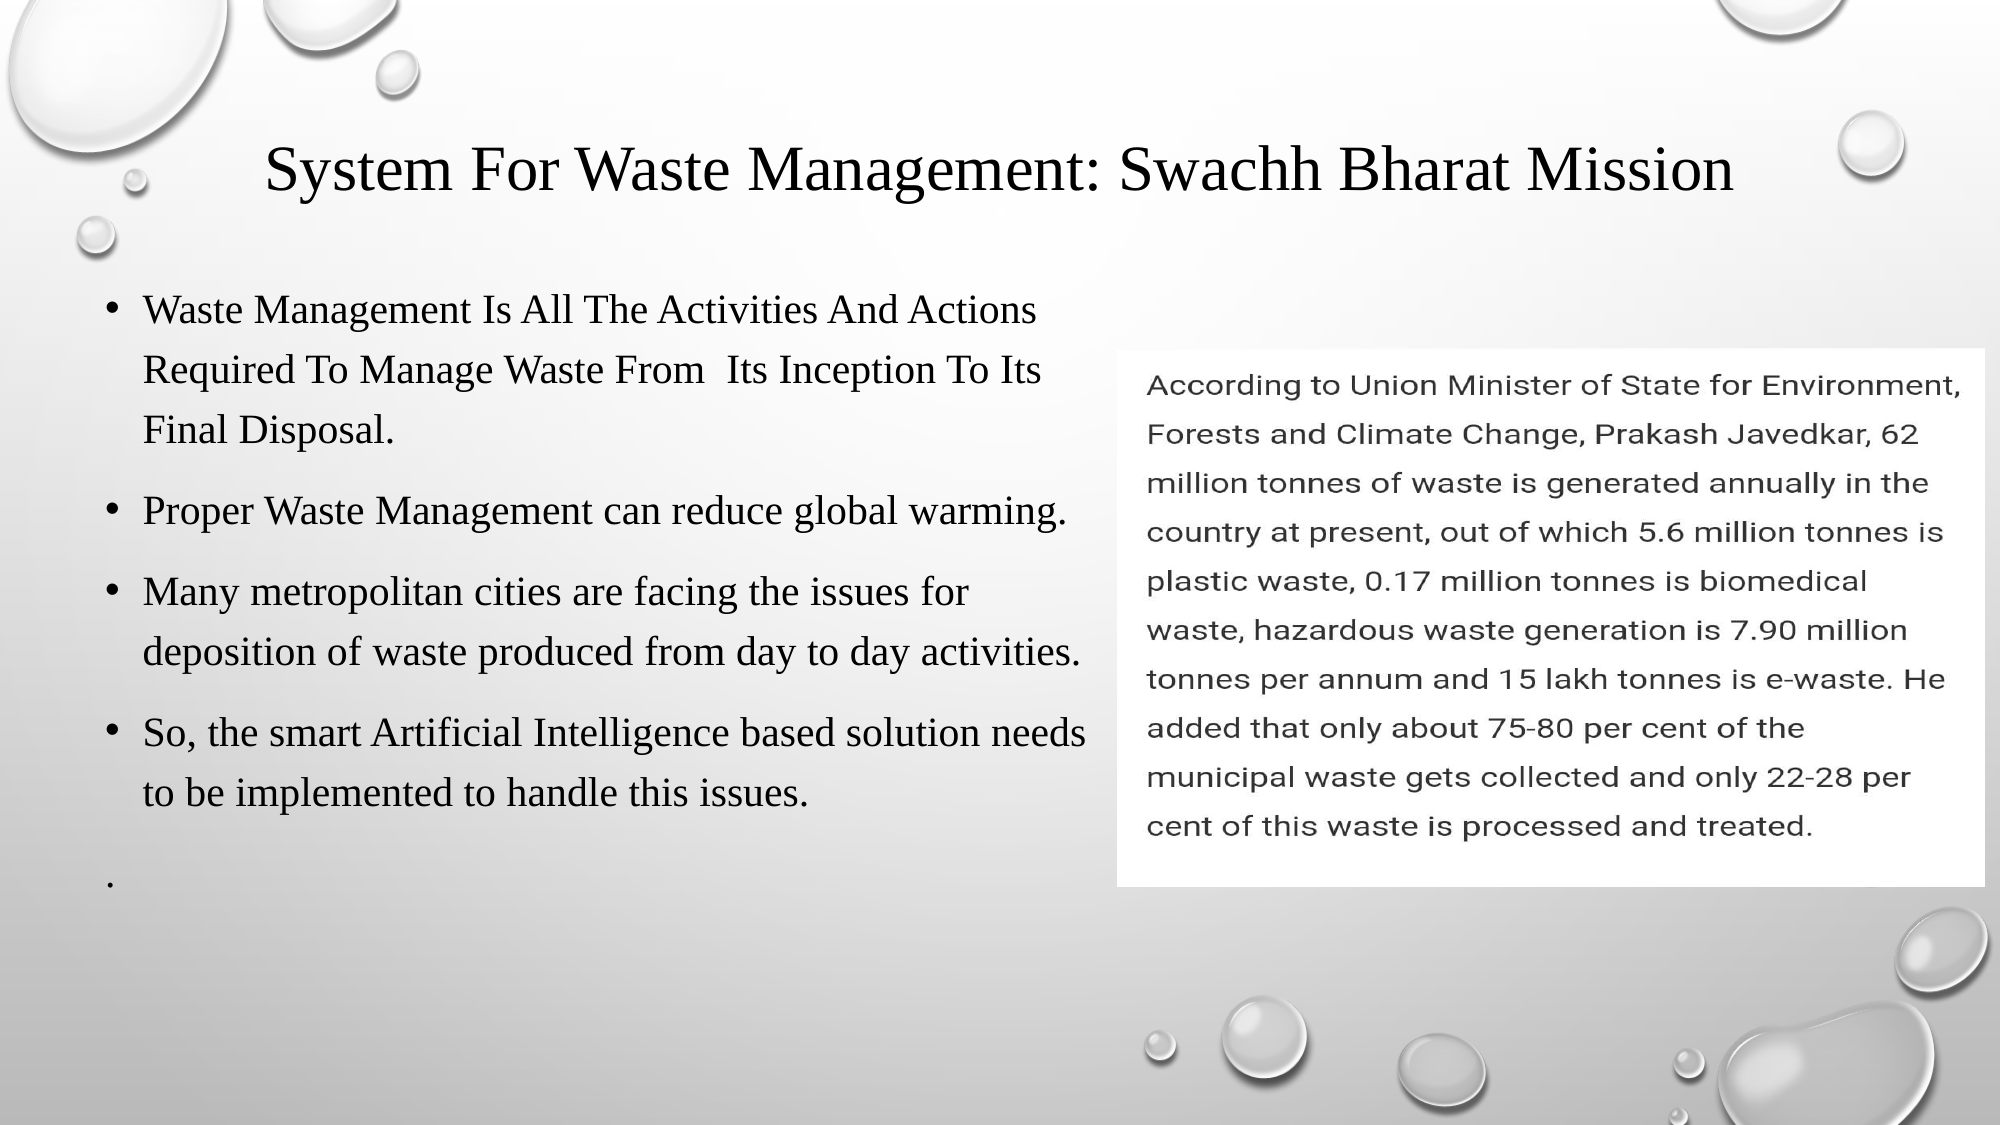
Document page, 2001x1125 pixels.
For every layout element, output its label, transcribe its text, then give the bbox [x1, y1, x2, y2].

title System For Waste Management: Swachh Bharat Mission [149, 101, 1851, 239]
picture [0, 0, 2000, 1125]
list Waste Management Is All The Activities And Actions Required To Manage Waste From Its Inception To Its Final Disposal. Proper Waste Management can reduce global warming. Many metropolitan cities are facing the issues for deposition of waste produced from day to day activities. So, the smart Artificial Intelligence based solution needs to be implemented to handle this issues. . [90, 264, 1117, 1049]
